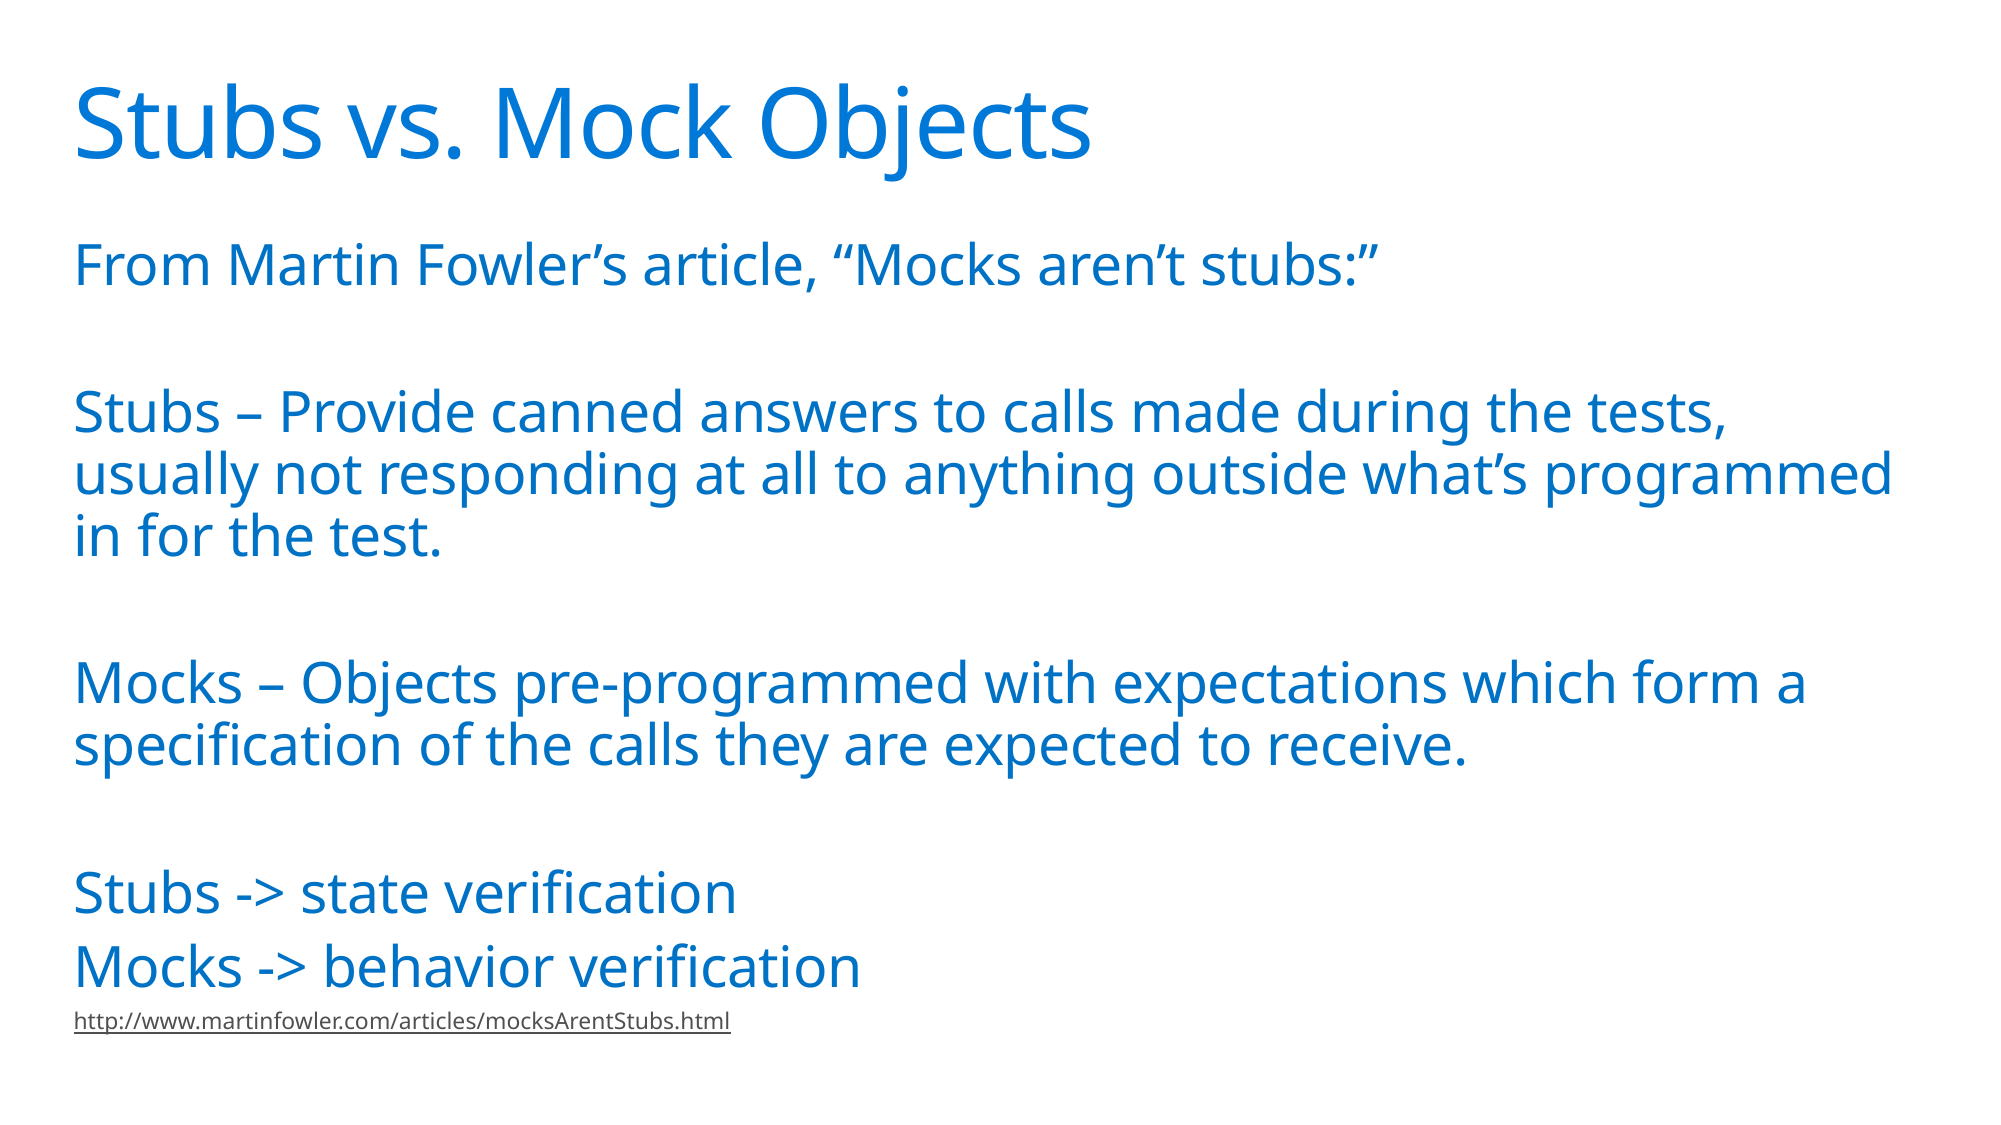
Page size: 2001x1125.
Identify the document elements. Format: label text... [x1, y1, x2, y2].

title Stubs vs. Mock Objects [58, 58, 1942, 206]
text_box http://www.martinfowler.com/articles/mocksArentStubs.html [58, 999, 1059, 1046]
list From Martin Fowler’s article, “Mocks aren’t stubs:” Stubs – Provide canned answers to calls made during the tests, usually not responding at all to anything outside what’s programmed in for the test. Mocks – Objects pre-programmed with expectations which form a specification of the calls they are expected to receive. Stubs -> state verification Mocks -> behavior verification [58, 220, 1942, 963]
